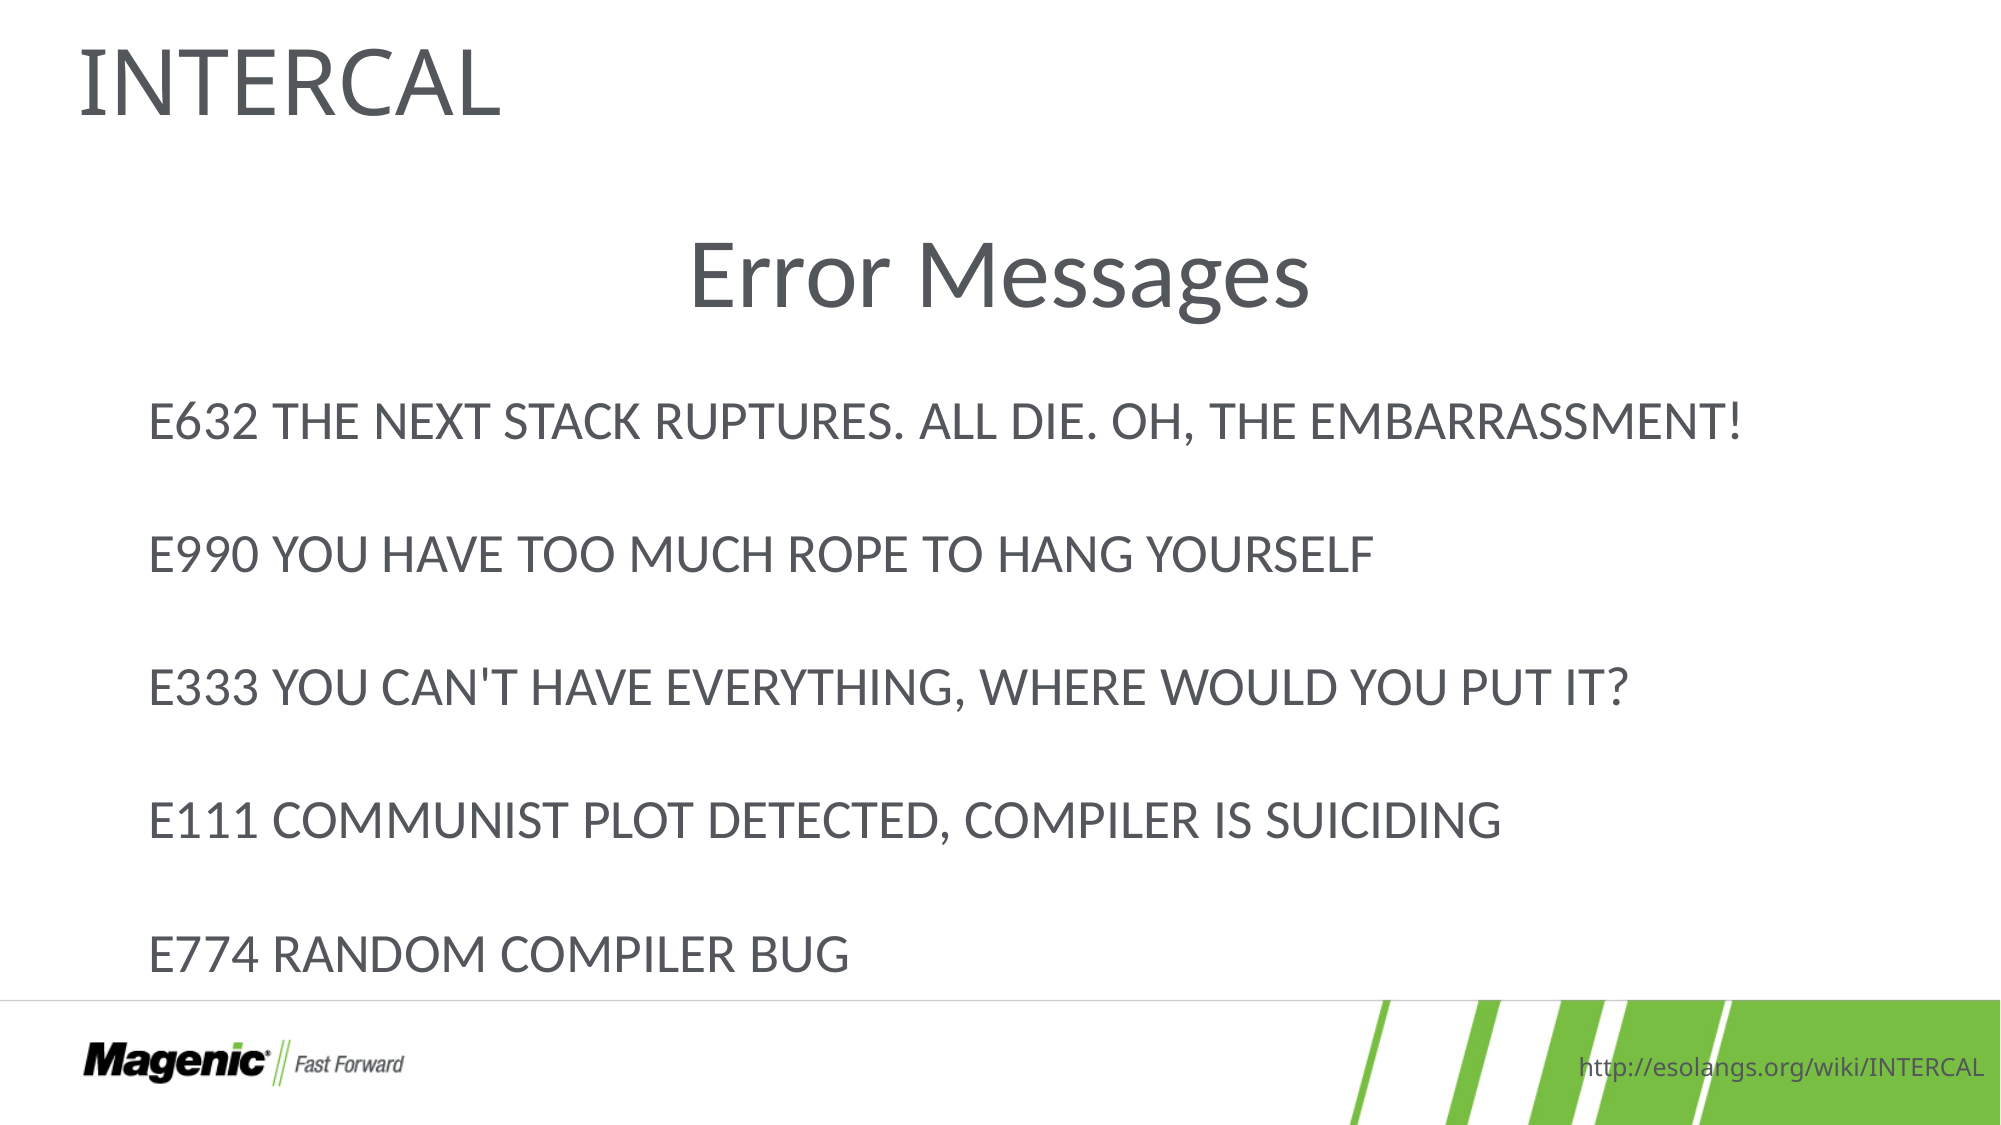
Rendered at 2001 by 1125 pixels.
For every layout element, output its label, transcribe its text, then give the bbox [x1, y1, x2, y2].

picture [0, 0, 2001, 1125]
title INTERCAL [63, 41, 1938, 131]
text_box Error Messages [350, 200, 1650, 335]
text_box E632 THE NEXT STACK RUPTURES. ALL DIE. OH, THE EMBARRASSMENT! E990 YOU HAVE TOO MUCH ROPE TO HANG YOURSELF E333 YOU CAN'T HAVE EVERYTHING, WHERE WOULD YOU PUT IT? E111 COMMUNIST PLOT DETECTED, COMPILER IS SUICIDING E774 RANDOM COMPILER BUG [133, 376, 1887, 991]
text_box http://esolangs.org/wiki/INTERCAL [920, 1029, 2000, 1104]
